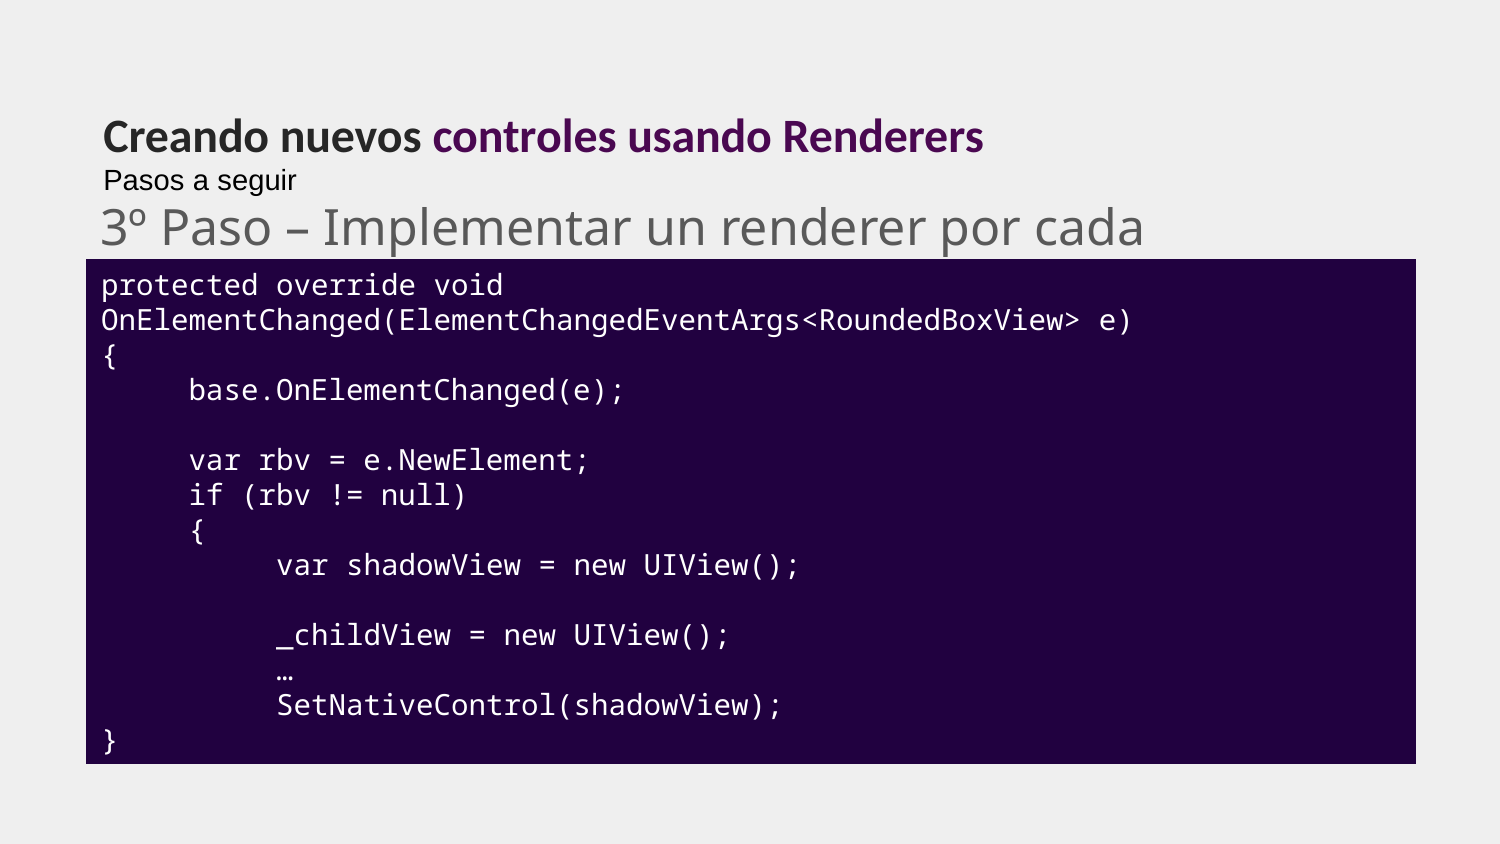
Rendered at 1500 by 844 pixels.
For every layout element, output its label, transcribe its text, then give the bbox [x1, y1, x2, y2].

list Pasos a seguir [88, 153, 1416, 204]
title Creando nuevos controles usando Renderers [88, 96, 1418, 179]
text_box protected override void OnElementChanged(ElementChangedEventArgs<RoundedBoxView> e) { base.OnElementChanged(e); var rbv = e.NewElement; if (rbv != null) { var shadowView = new UIView(); _childView = new UIView(); … SetNativeControl(shadowView); } [86, 259, 1416, 764]
text_box 3º Paso – Implementar un renderer por cada plataforma [85, 188, 1375, 323]
